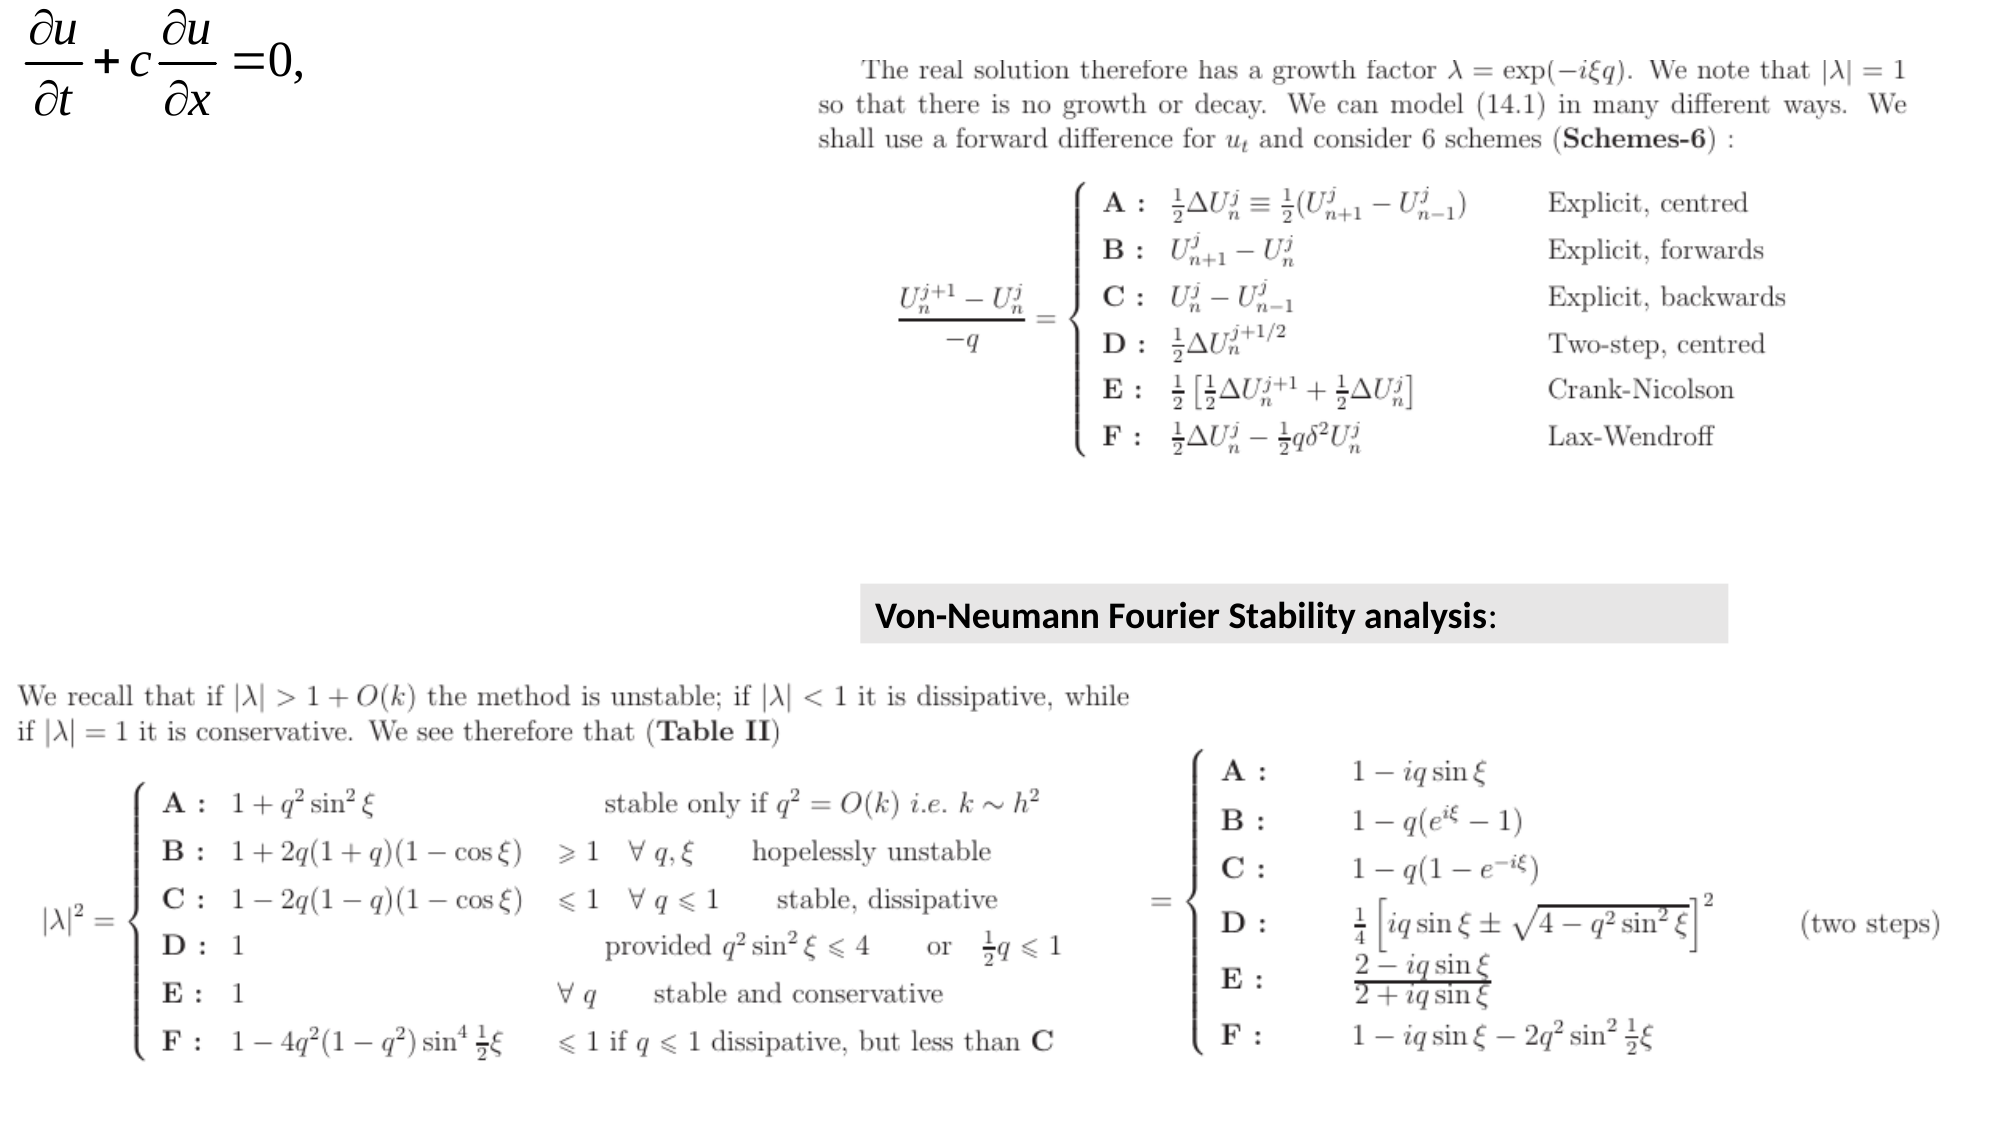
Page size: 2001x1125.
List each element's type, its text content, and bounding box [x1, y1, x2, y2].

picture [0, 672, 1969, 1078]
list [794, 60, 1929, 466]
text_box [20, 0, 310, 122]
text_box Von-Neumann Fourier Stability analysis: [860, 583, 1729, 644]
